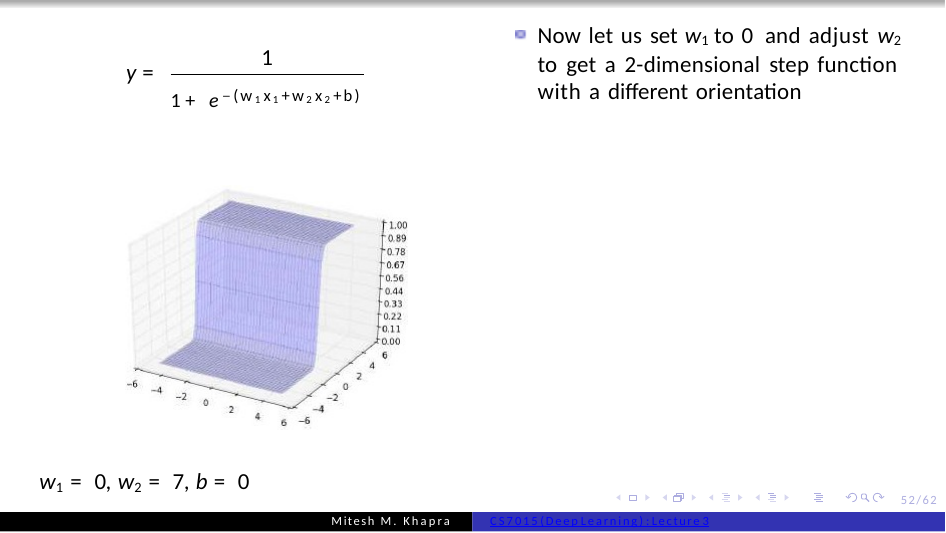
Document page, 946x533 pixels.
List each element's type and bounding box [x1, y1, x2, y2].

text_box [0, 511, 946, 532]
picture [0, 0, 945, 8]
slide_number [37, 471, 267, 511]
text_box [898, 493, 941, 508]
picture [125, 185, 408, 430]
text_box [123, 40, 369, 111]
picture [515, 30, 527, 42]
title [531, 16, 912, 107]
